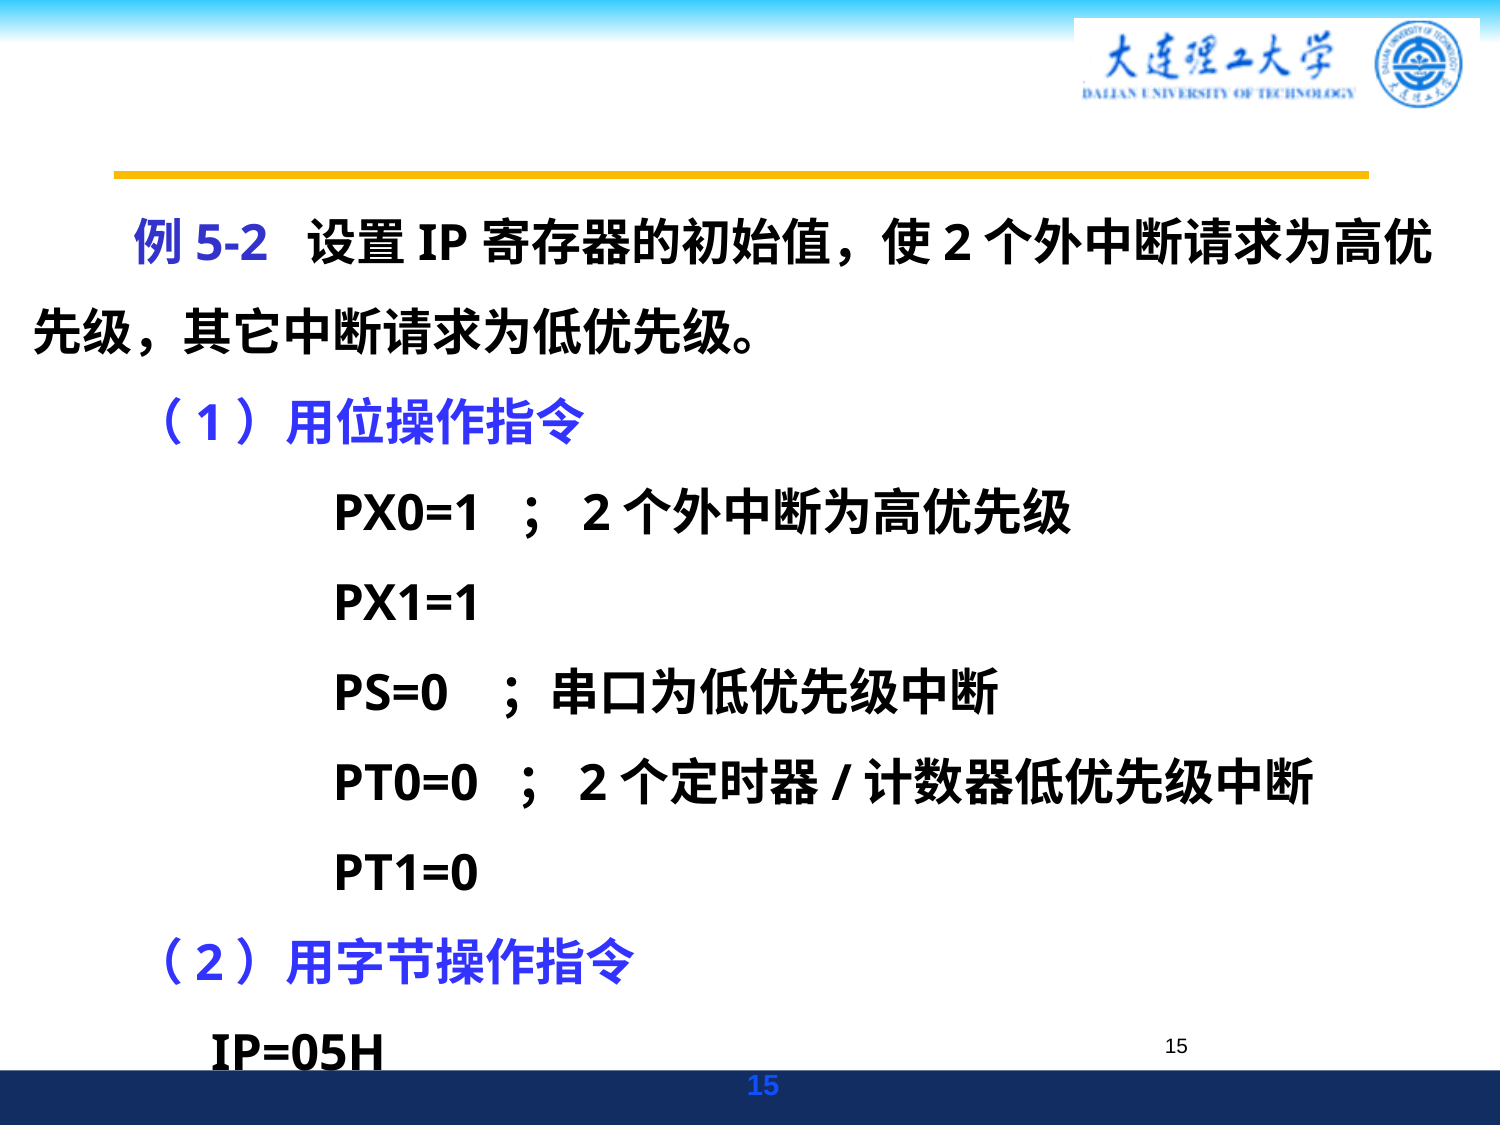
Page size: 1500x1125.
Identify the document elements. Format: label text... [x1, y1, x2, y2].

list 例5-2 设置IP寄存器的初始值，使2个外中断请求为高优先级，其它中断请求为低优先级。 （1）用位操作指令 PX0=1 ；2个外中断为高优先级 PX1=1 PS=0 ；串口为低优先级中断 PT0=0 ；2个定时器/计数器低优先级中断 PT1=0 （2）用字节操作指令 IP=05H [17, 172, 1483, 1007]
slide_number 15 [1149, 1025, 1500, 1100]
picture [1074, 18, 1480, 113]
footer 15 [525, 1045, 1001, 1122]
